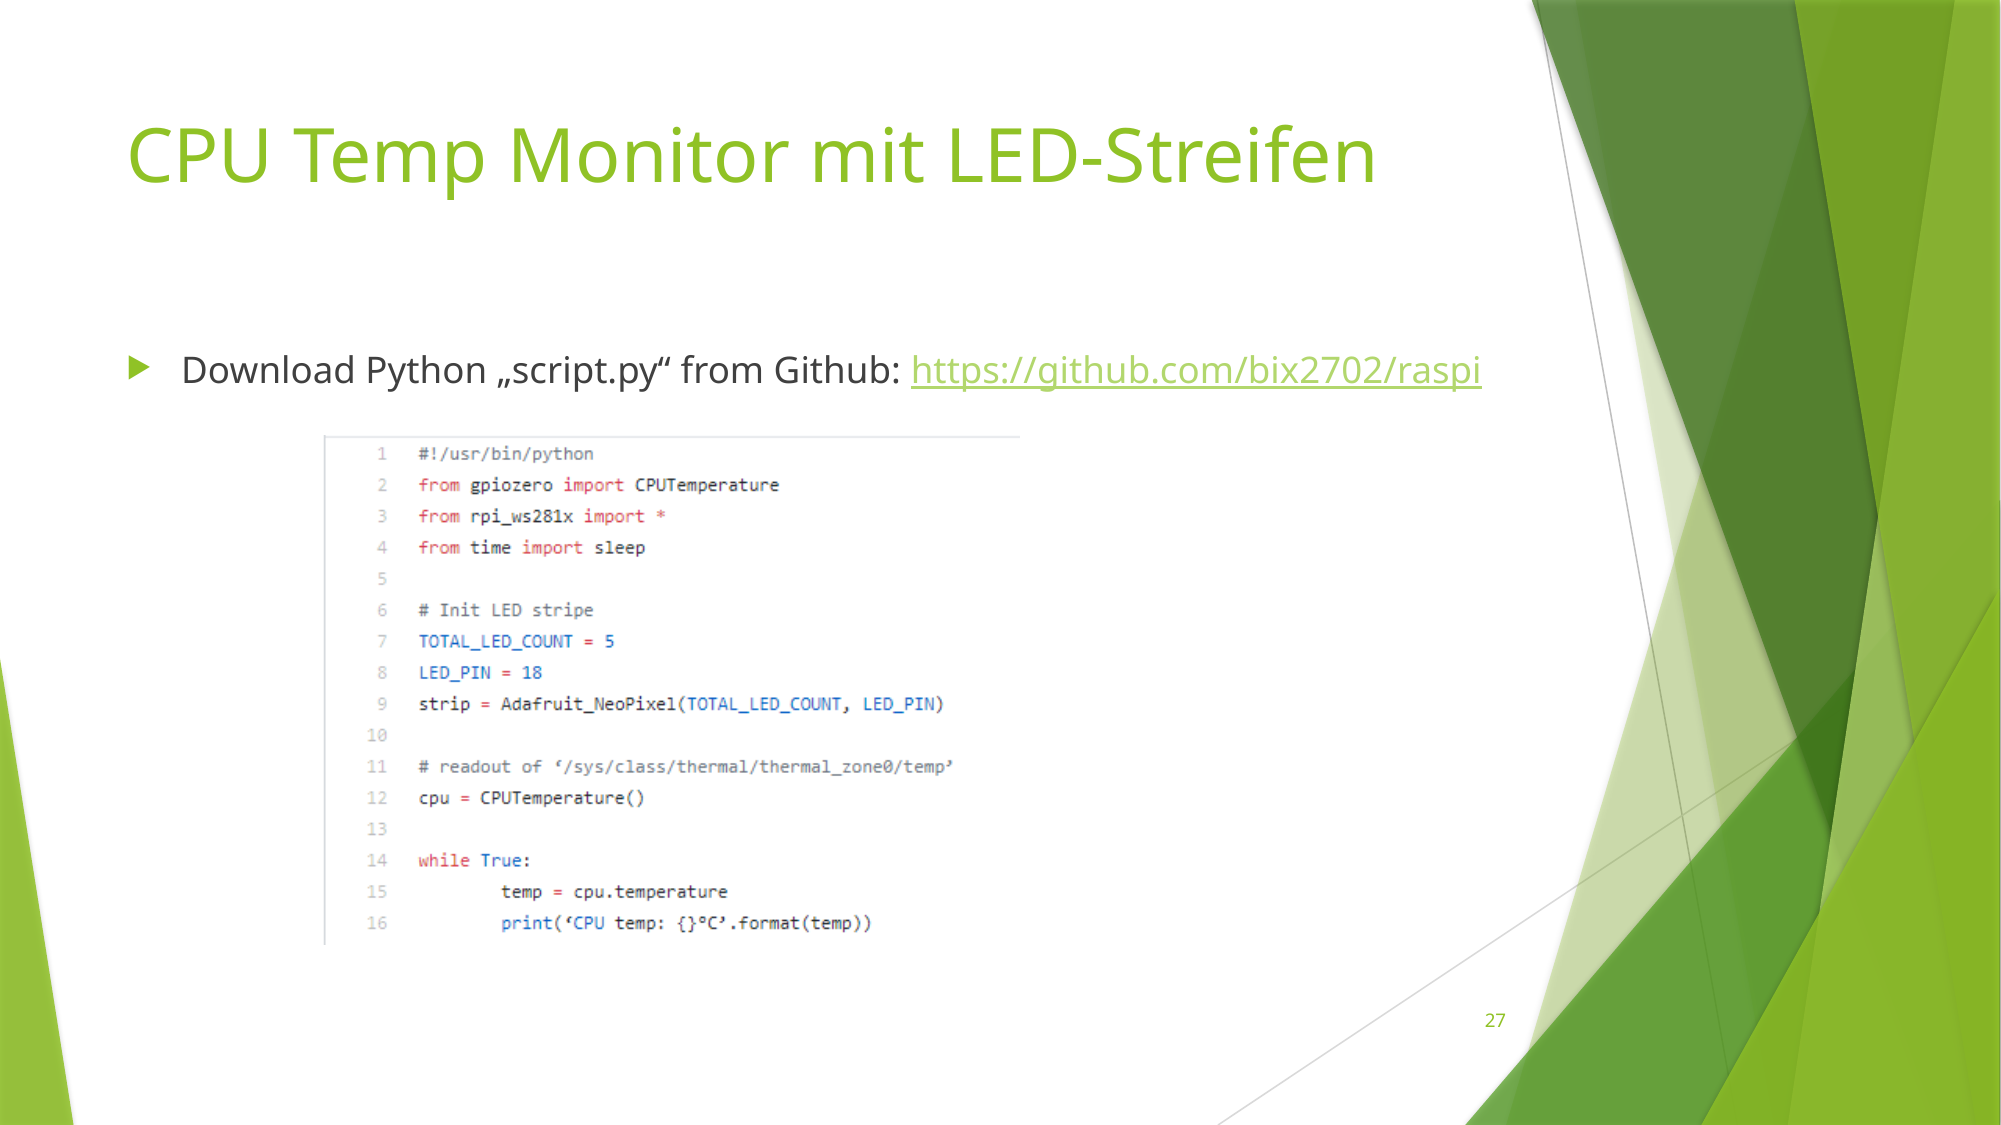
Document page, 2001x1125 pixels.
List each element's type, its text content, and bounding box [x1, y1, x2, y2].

picture [306, 434, 1021, 946]
title CPU Temp Monitor mit LED-Streifen [111, 99, 1522, 317]
slide_number 27 [1409, 991, 1522, 1051]
list Download Python „script.py“ from Github: https://github.com/bix2702/raspi [111, 338, 1522, 447]
